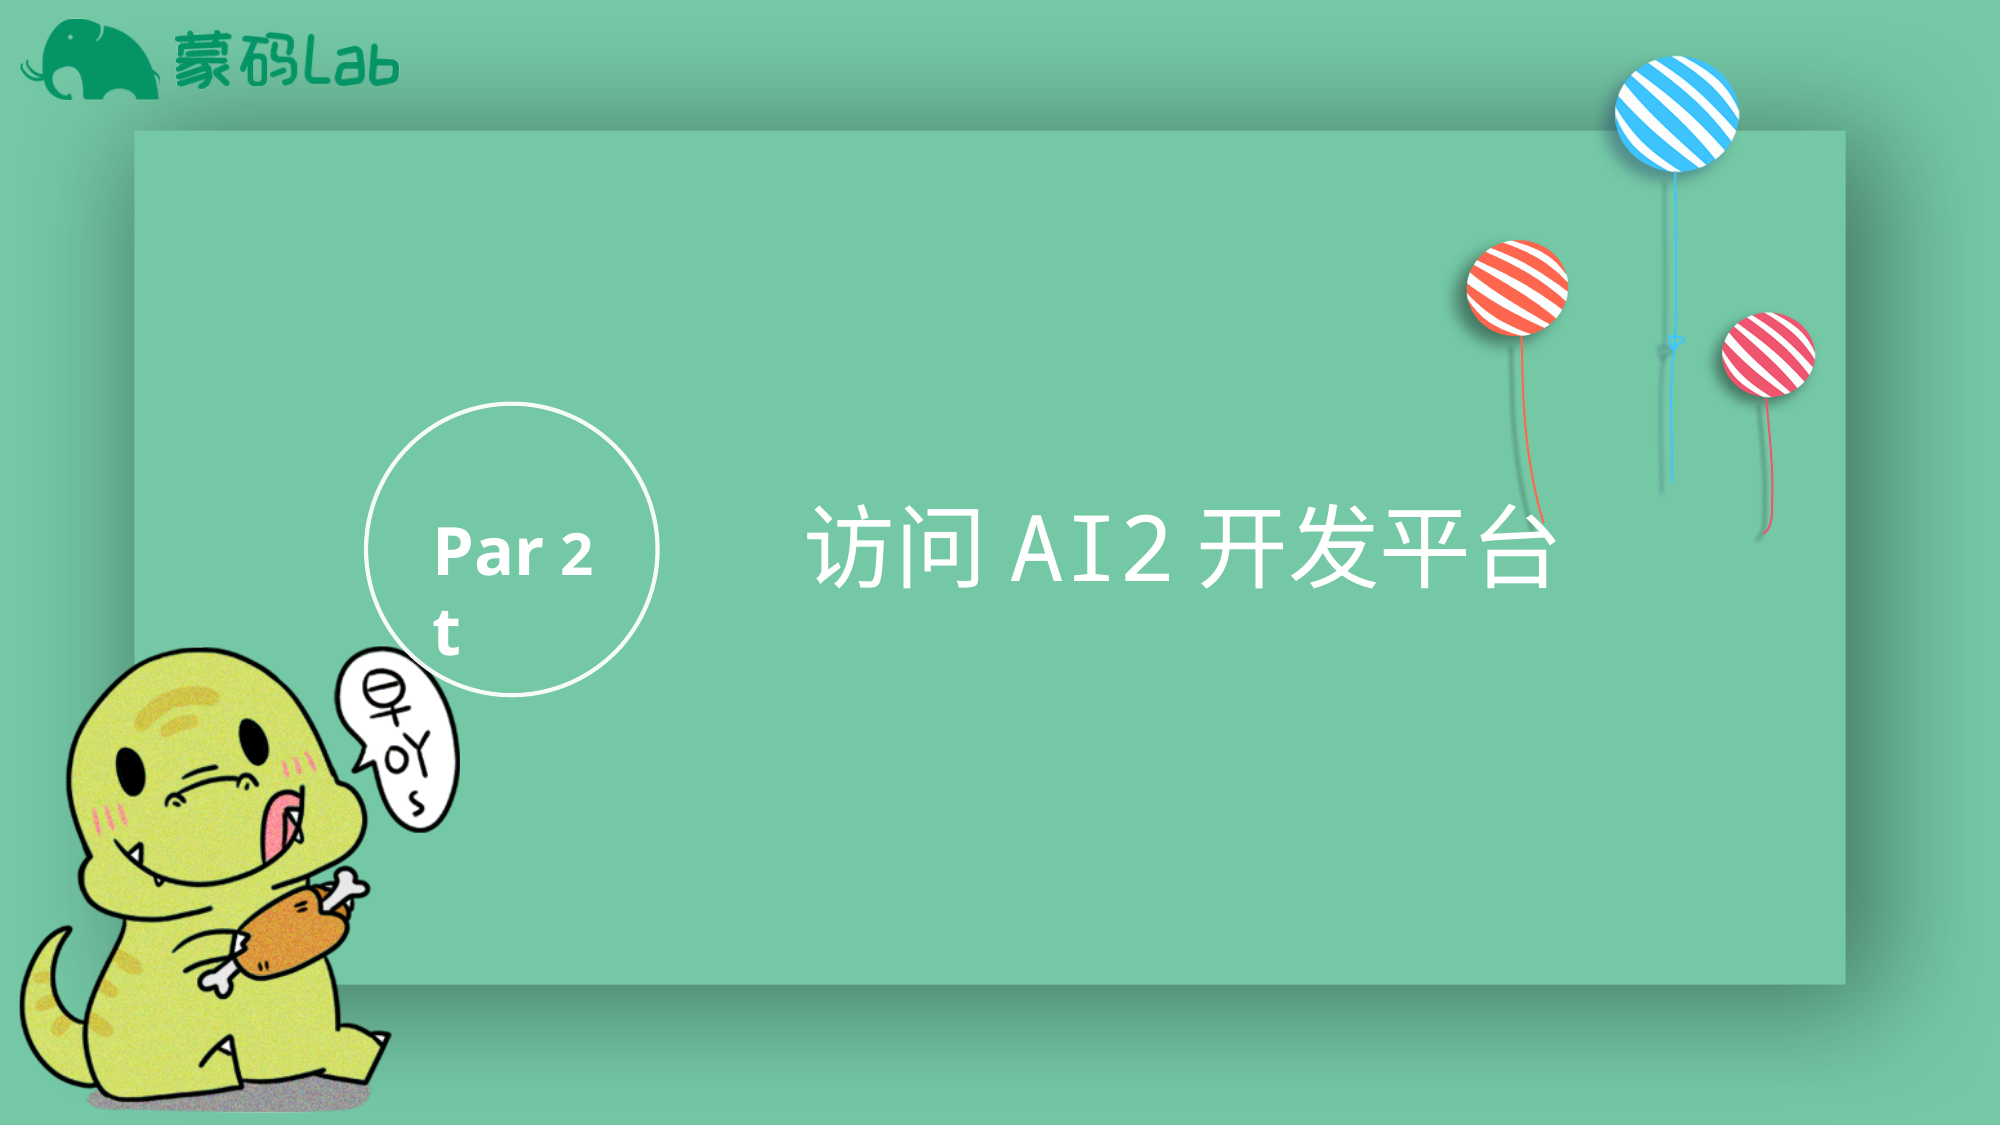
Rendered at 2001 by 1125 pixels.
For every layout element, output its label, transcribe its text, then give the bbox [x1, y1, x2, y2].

picture [8, 9, 410, 111]
list 访问AI2开发平台 [789, 494, 1639, 621]
picture [0, 583, 535, 1125]
list 2 [545, 517, 710, 610]
picture [373, 583, 535, 693]
